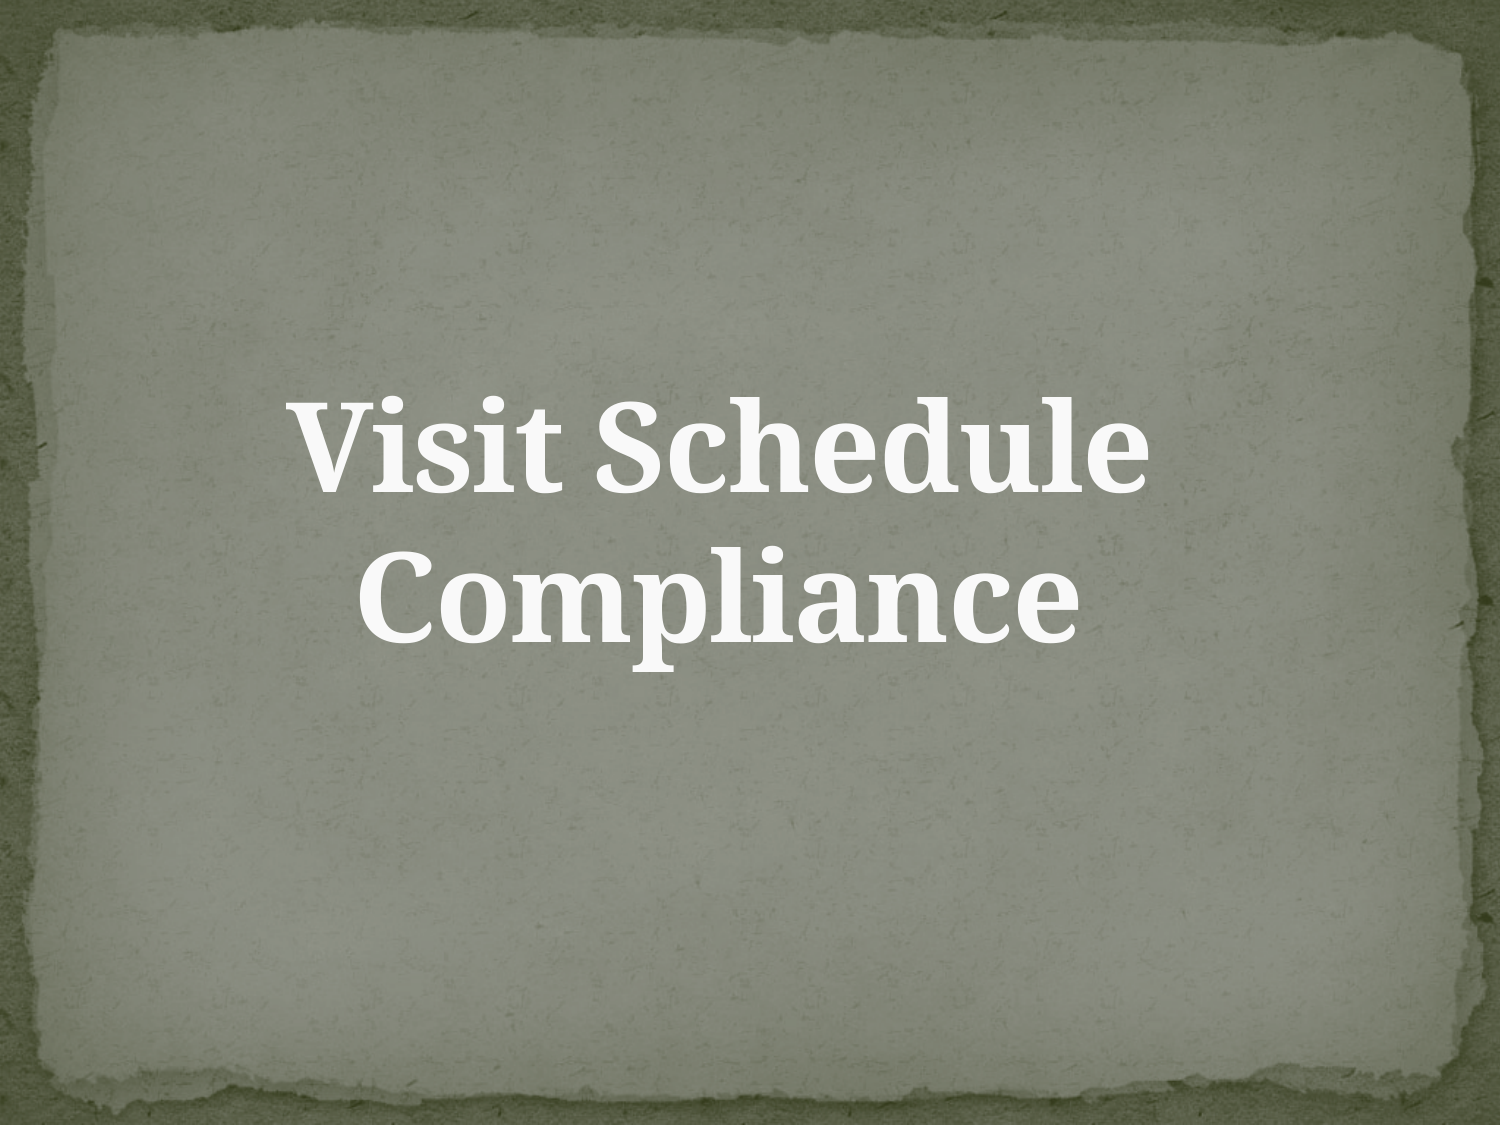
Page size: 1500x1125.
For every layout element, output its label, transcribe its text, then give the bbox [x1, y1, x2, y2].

title Visit Schedule Compliance [212, 374, 1225, 675]
